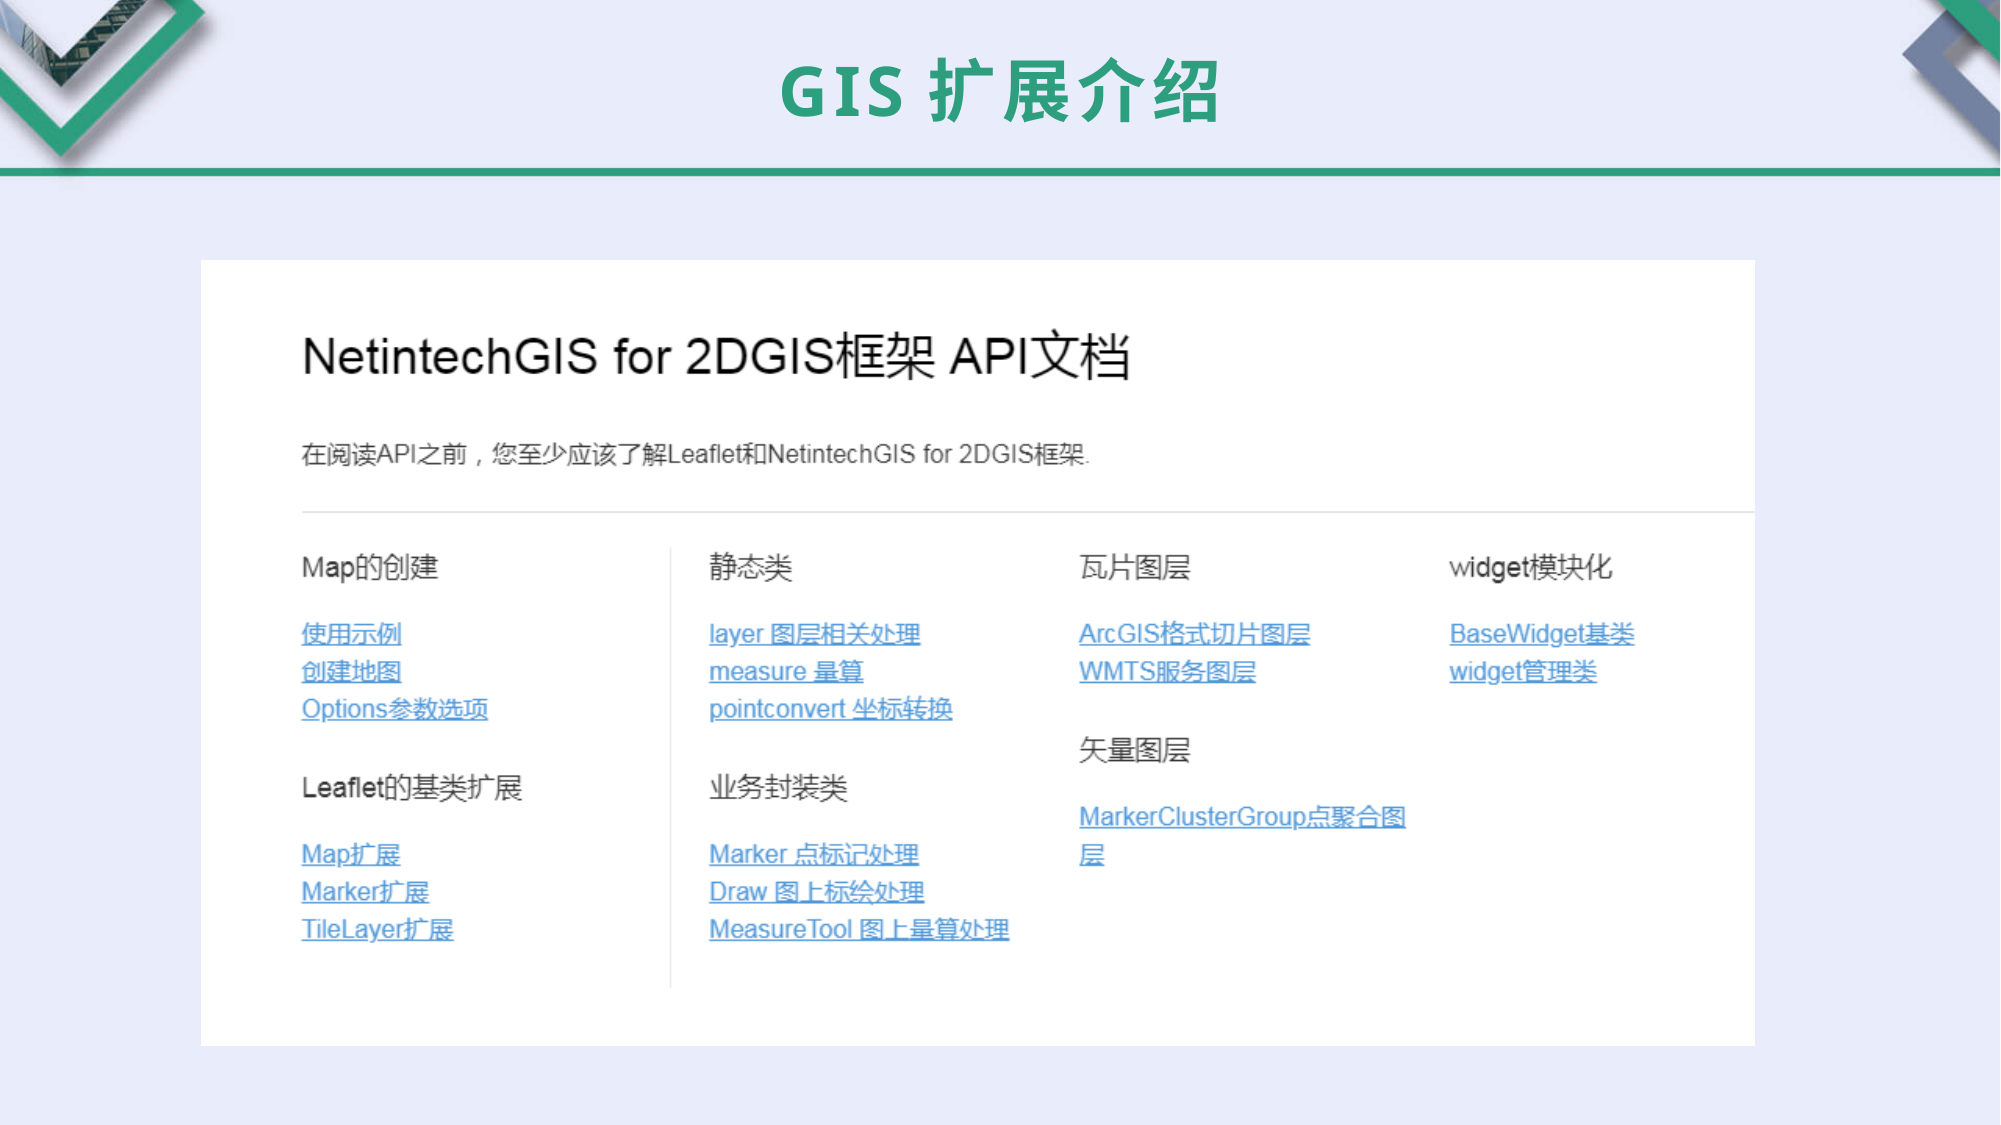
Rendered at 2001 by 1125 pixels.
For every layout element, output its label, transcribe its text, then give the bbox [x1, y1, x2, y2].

picture [0, 0, 2001, 1125]
text_box GIS扩展介绍 [732, 47, 1267, 130]
